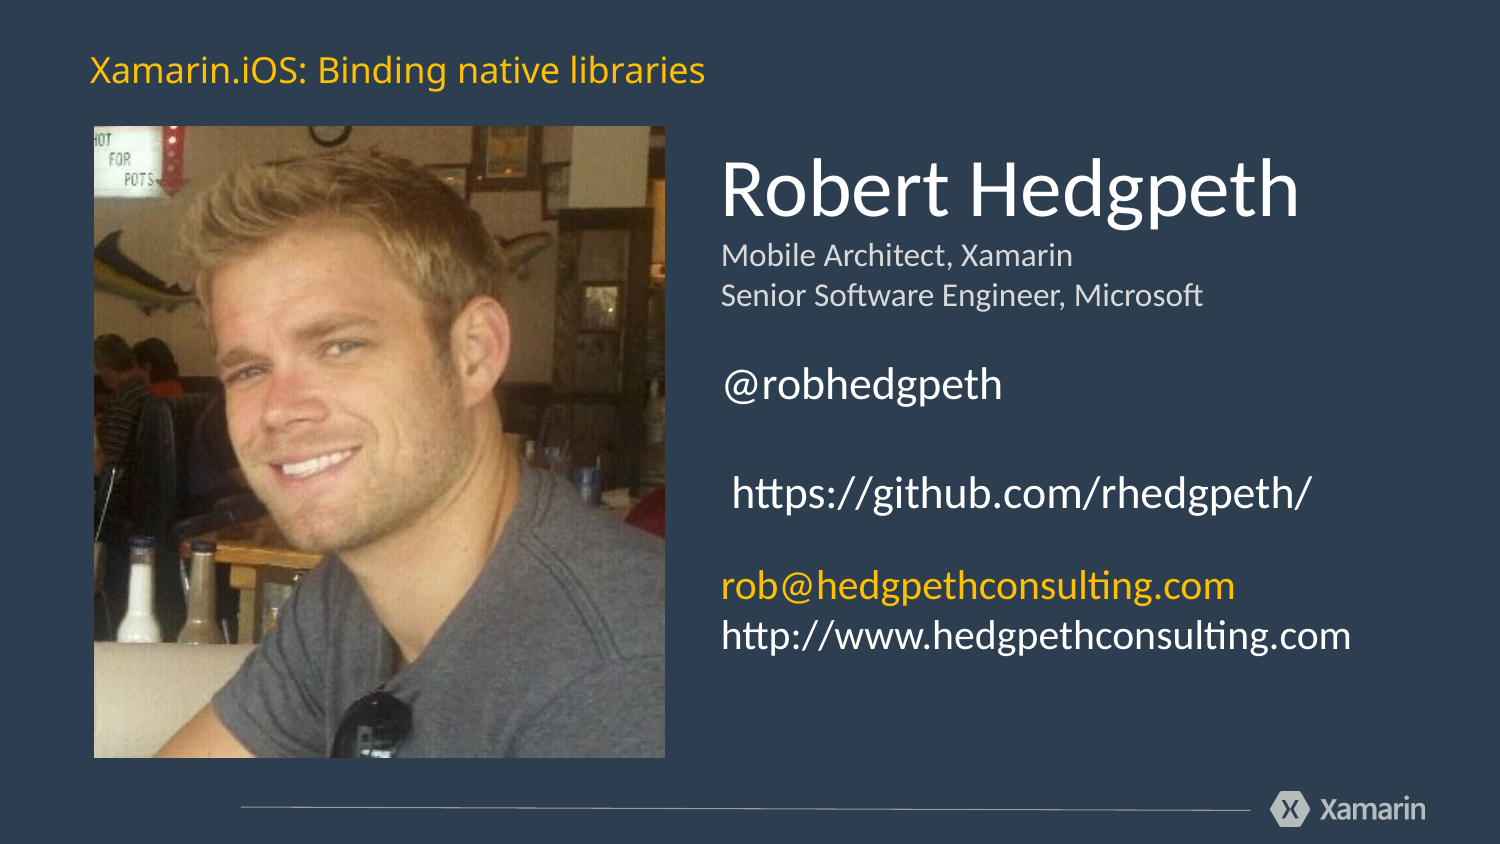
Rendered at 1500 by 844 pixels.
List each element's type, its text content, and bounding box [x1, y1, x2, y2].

text_box Robert Hedgpeth Mobile Architect, Xamarin Senior Software Engineer, Microsoft @robhedgpeth https://github.com/rhedgpeth/ rob@hedgpethconsulting.com http://www.hedgpethconsulting.com [706, 126, 1369, 666]
title Xamarin.iOS: Binding native libraries [75, 37, 1425, 102]
picture [0, 0, 1500, 844]
